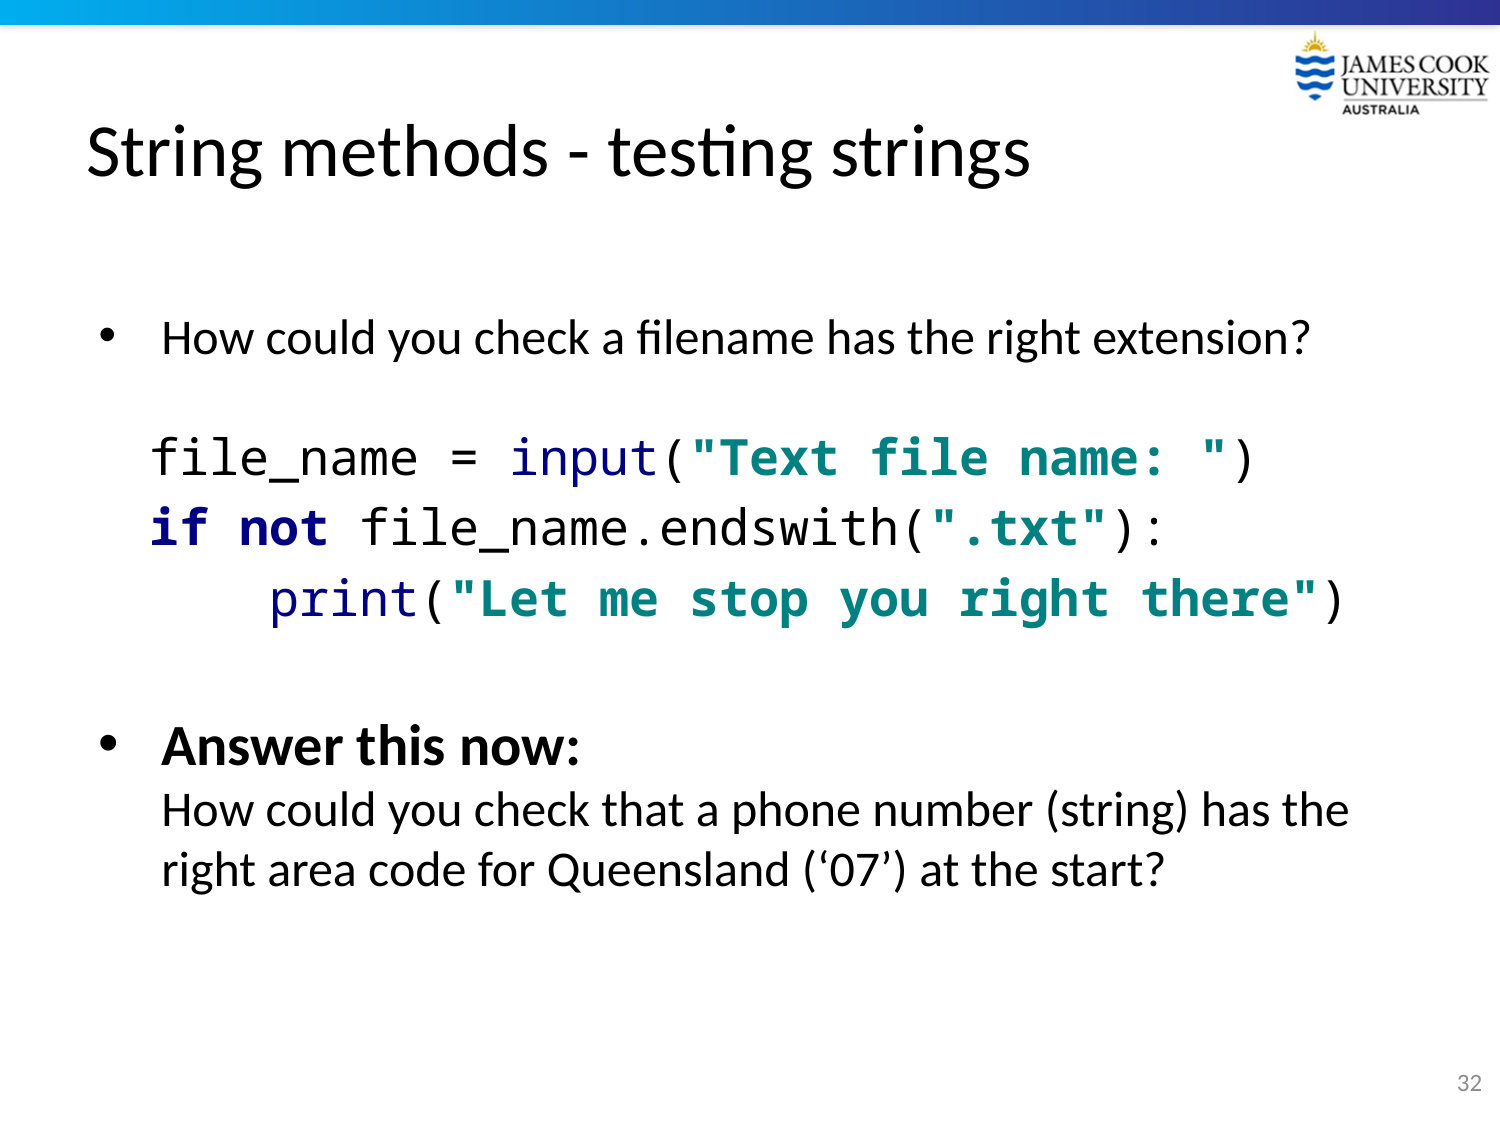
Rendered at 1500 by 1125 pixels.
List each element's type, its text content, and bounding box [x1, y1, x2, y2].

picture [1287, 25, 1500, 123]
list How could you check a filename has the right extension? file_name = input("Text file name: ") if not file_name.endswith(".txt"): print("Let me stop you right there") Answer this now: How could you check that a phone number (string) has the right area code for Queensland (‘07’) at the start? [75, 293, 1439, 1060]
slide_number 32 [1403, 1038, 1494, 1125]
title String methods - testing strings [75, 45, 1286, 248]
